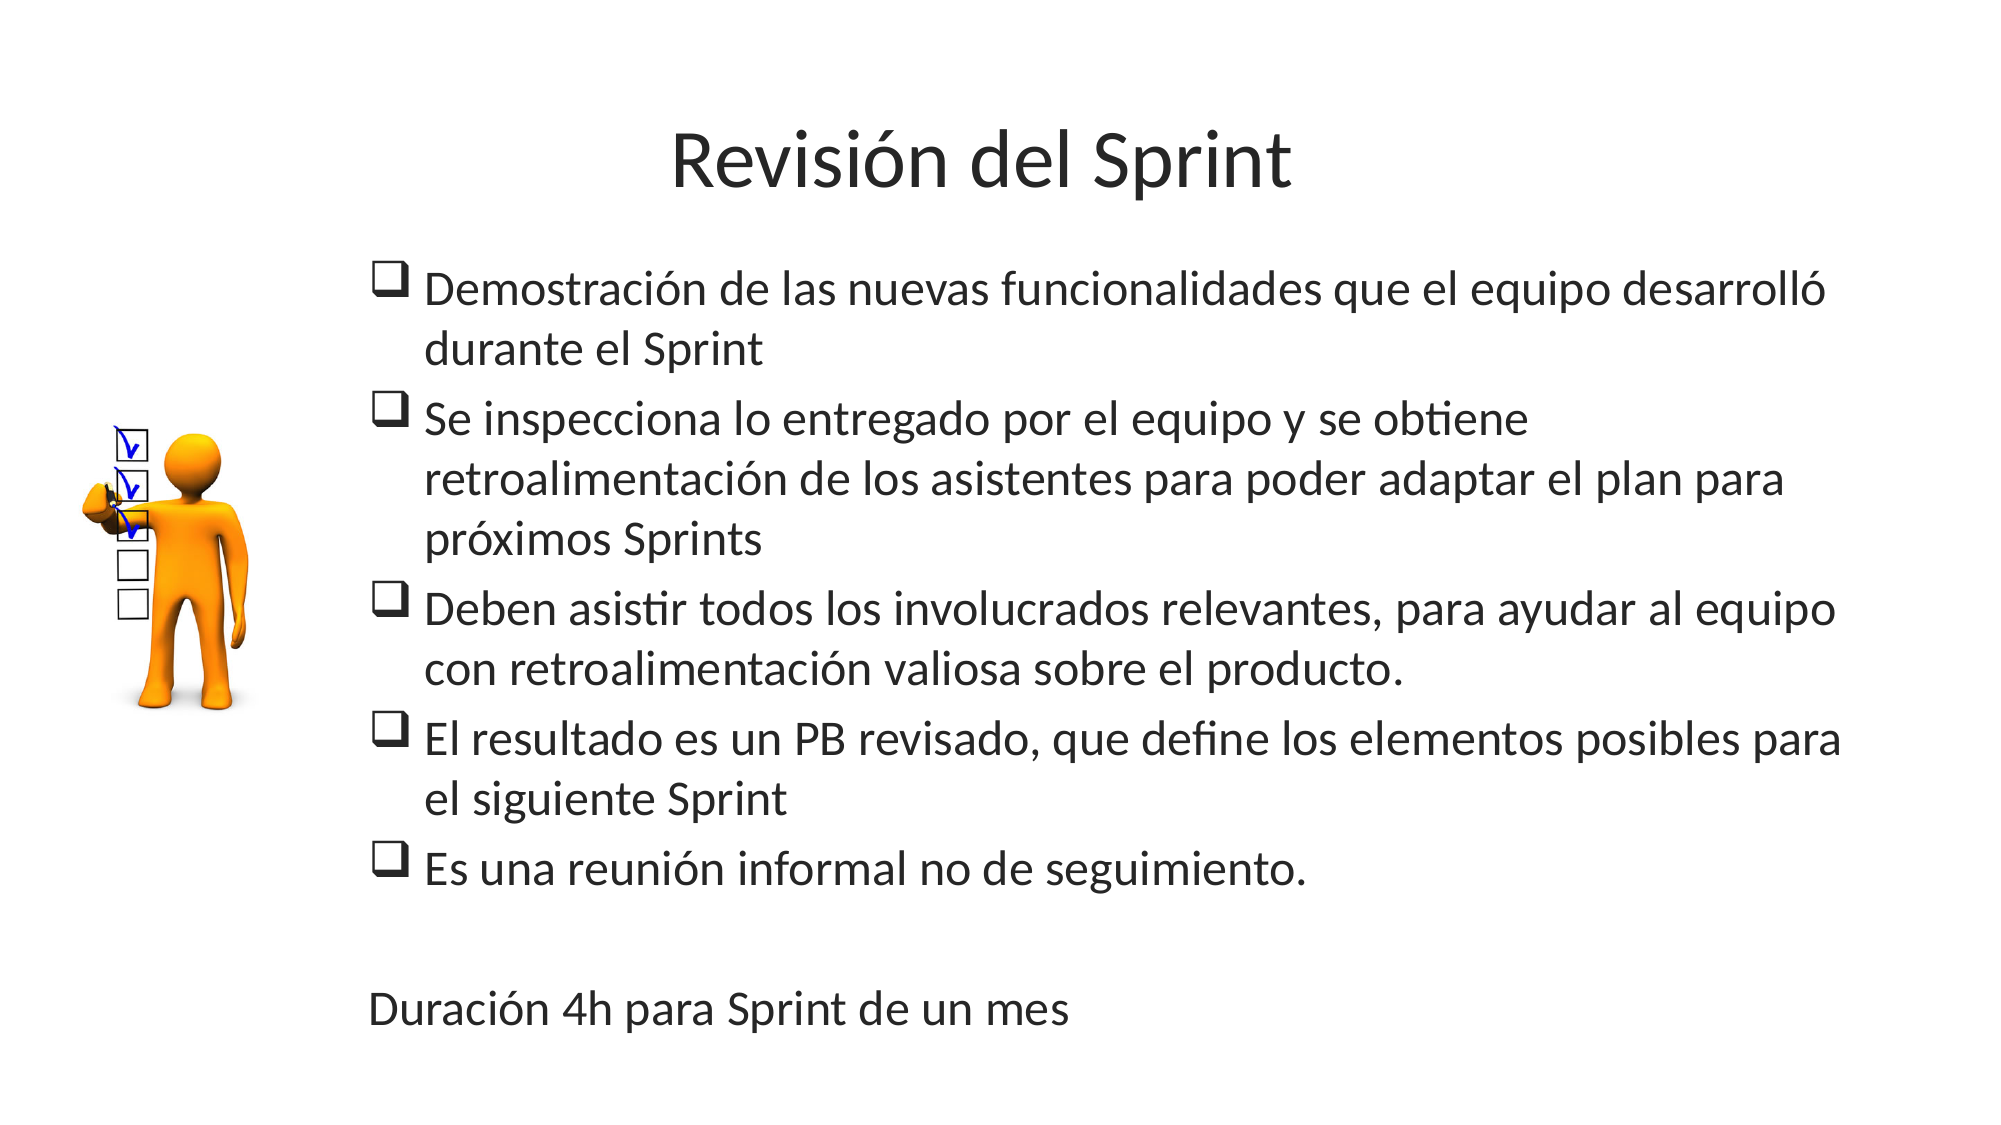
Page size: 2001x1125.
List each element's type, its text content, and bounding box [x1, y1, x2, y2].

picture [0, 411, 332, 722]
text_box Revisión del Sprint [307, 60, 1657, 249]
text_box Demostración de las nuevas funcionalidades que el equipo desarrolló durante el Sprint Se inspecciona lo entregado por el equipo y se obtiene retroalimentación de los asistentes para poder adaptar el plan para próximos Sprints Deben asistir todos los involucrados relevantes, para ayudar al equipo con retroalimentación valiosa sobre el producto. El resultado es un PB revisado, que define los elementos posibles para el siguiente Sprint Es una reunión informal no de seguimiento. Duración 4h para Sprint de un mes [353, 248, 1885, 800]
